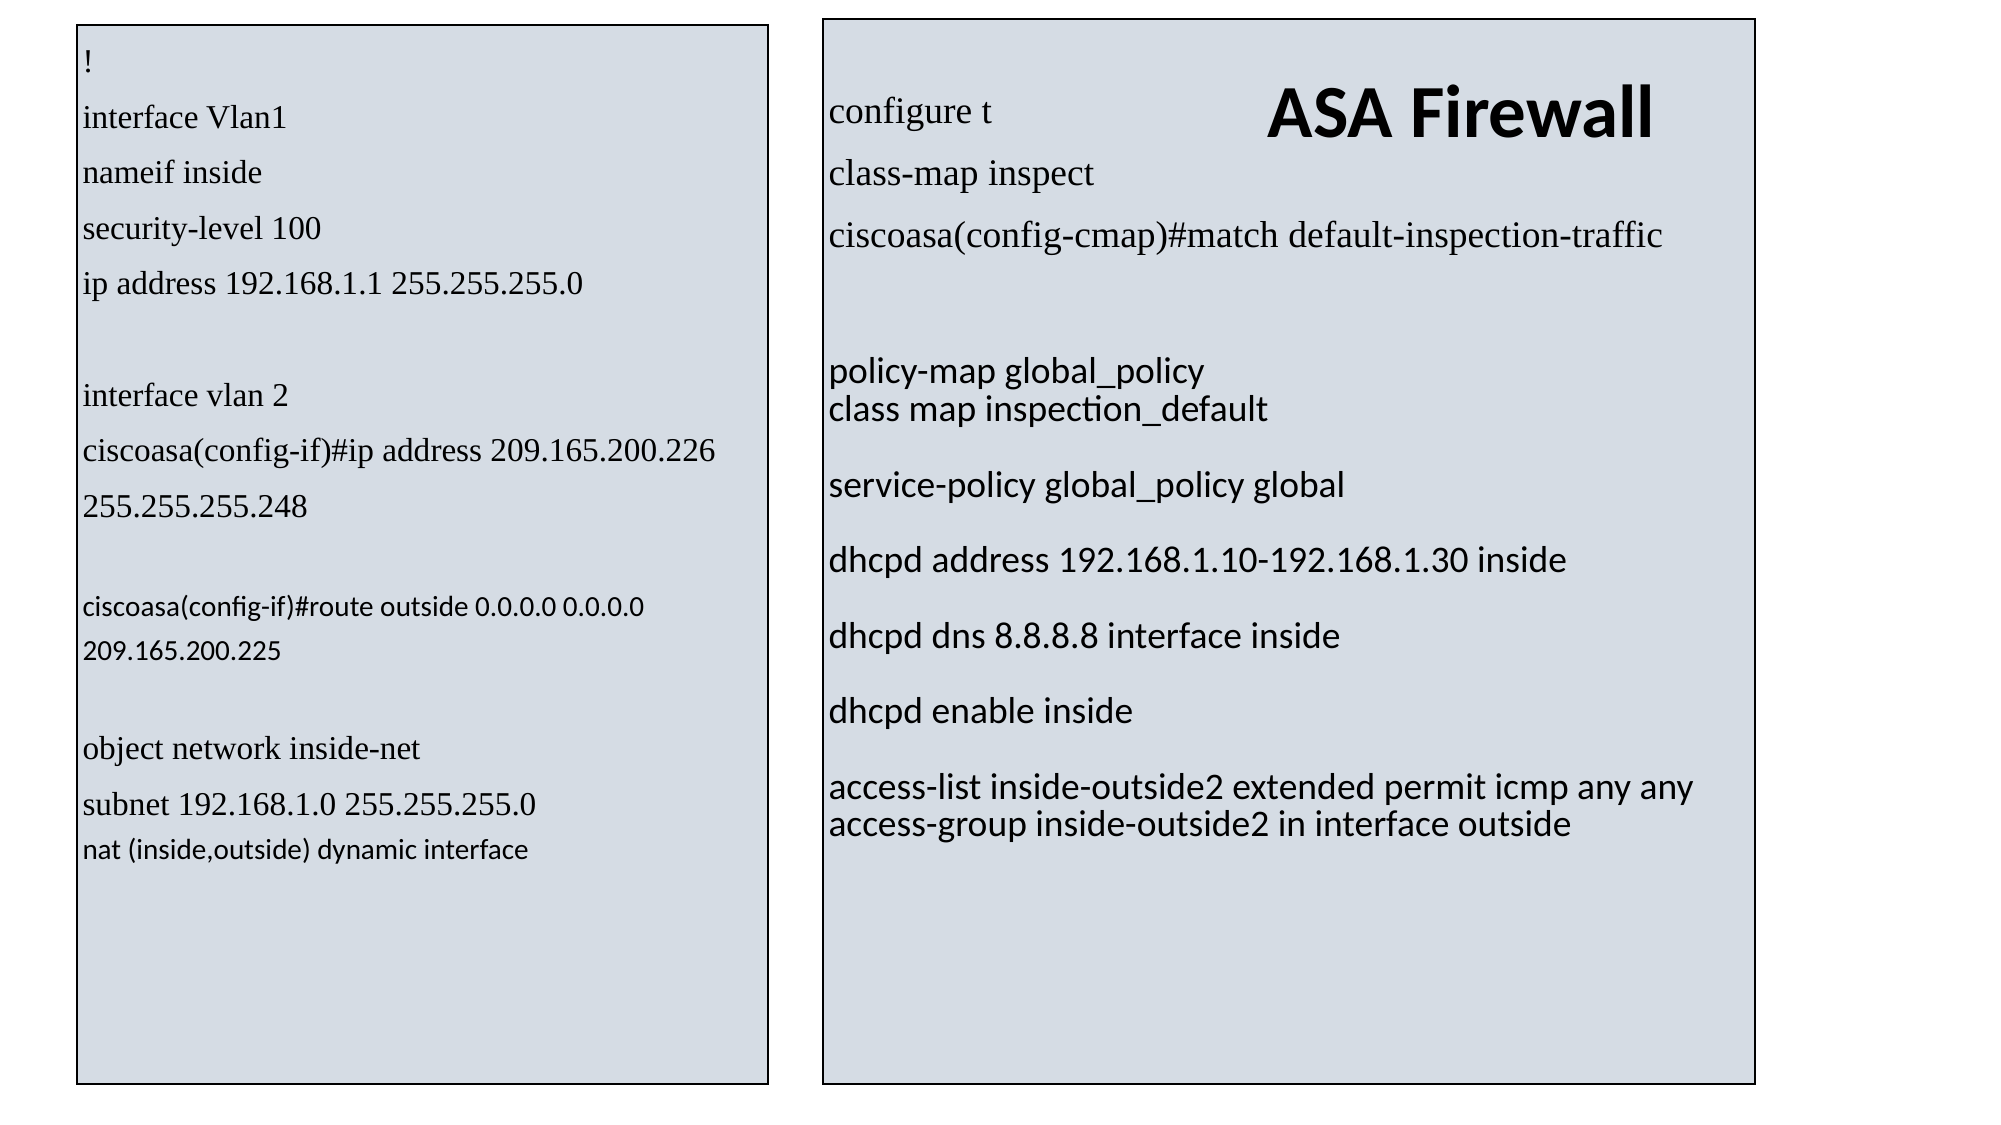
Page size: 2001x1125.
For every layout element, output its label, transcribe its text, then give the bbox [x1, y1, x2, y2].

table_header ! interface Vlan1 nameif inside security-level 100 ip address 192.168.1.1 255.255.255.0 interface vlan 2 ciscoasa(config-if)#ip address 209.165.200.226 255.255.255.248 ciscoasa(config-if)#route outside 0.0.0.0 0.0.0.0 209.165.200.225 object network inside-net subnet 192.168.1.0 255.255.255.0 nat (inside,outside) dynamic interface [78, 26, 767, 1083]
table_header configure t class-map inspect ciscoasa(config-cmap)#match default-inspection-traffic policy-map global_policy class map inspection_default service-policy global_policy global dhcpd address 192.168.1.10-192.168.1.30 inside dhcpd dns 8.8.8.8 interface inside dhcpd enable inside access-list inside-outside2 extended permit icmp any any access-group inside-outside2 in interface outside [824, 20, 1754, 1083]
text_box ASA Firewall [1253, 55, 1671, 161]
